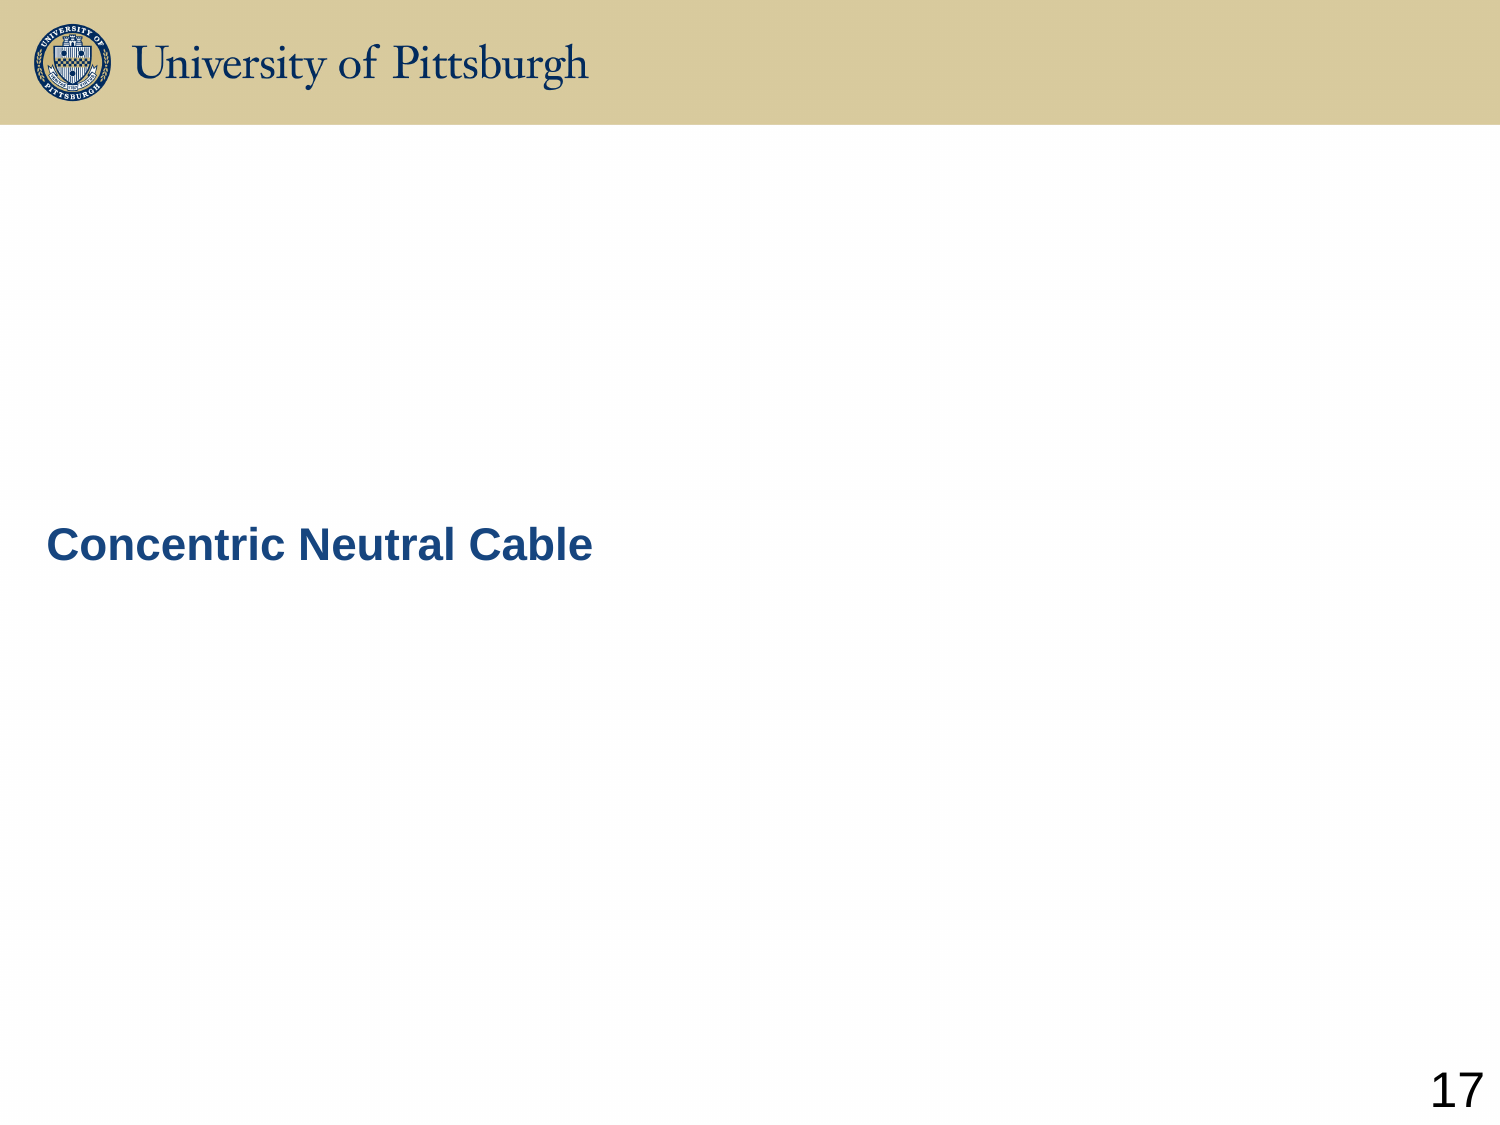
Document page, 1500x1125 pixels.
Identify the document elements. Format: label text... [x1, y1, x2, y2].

picture [0, 0, 1500, 1125]
title Concentric Neutral Cable [31, 494, 1485, 590]
slide_number 17 [1362, 1050, 1500, 1125]
